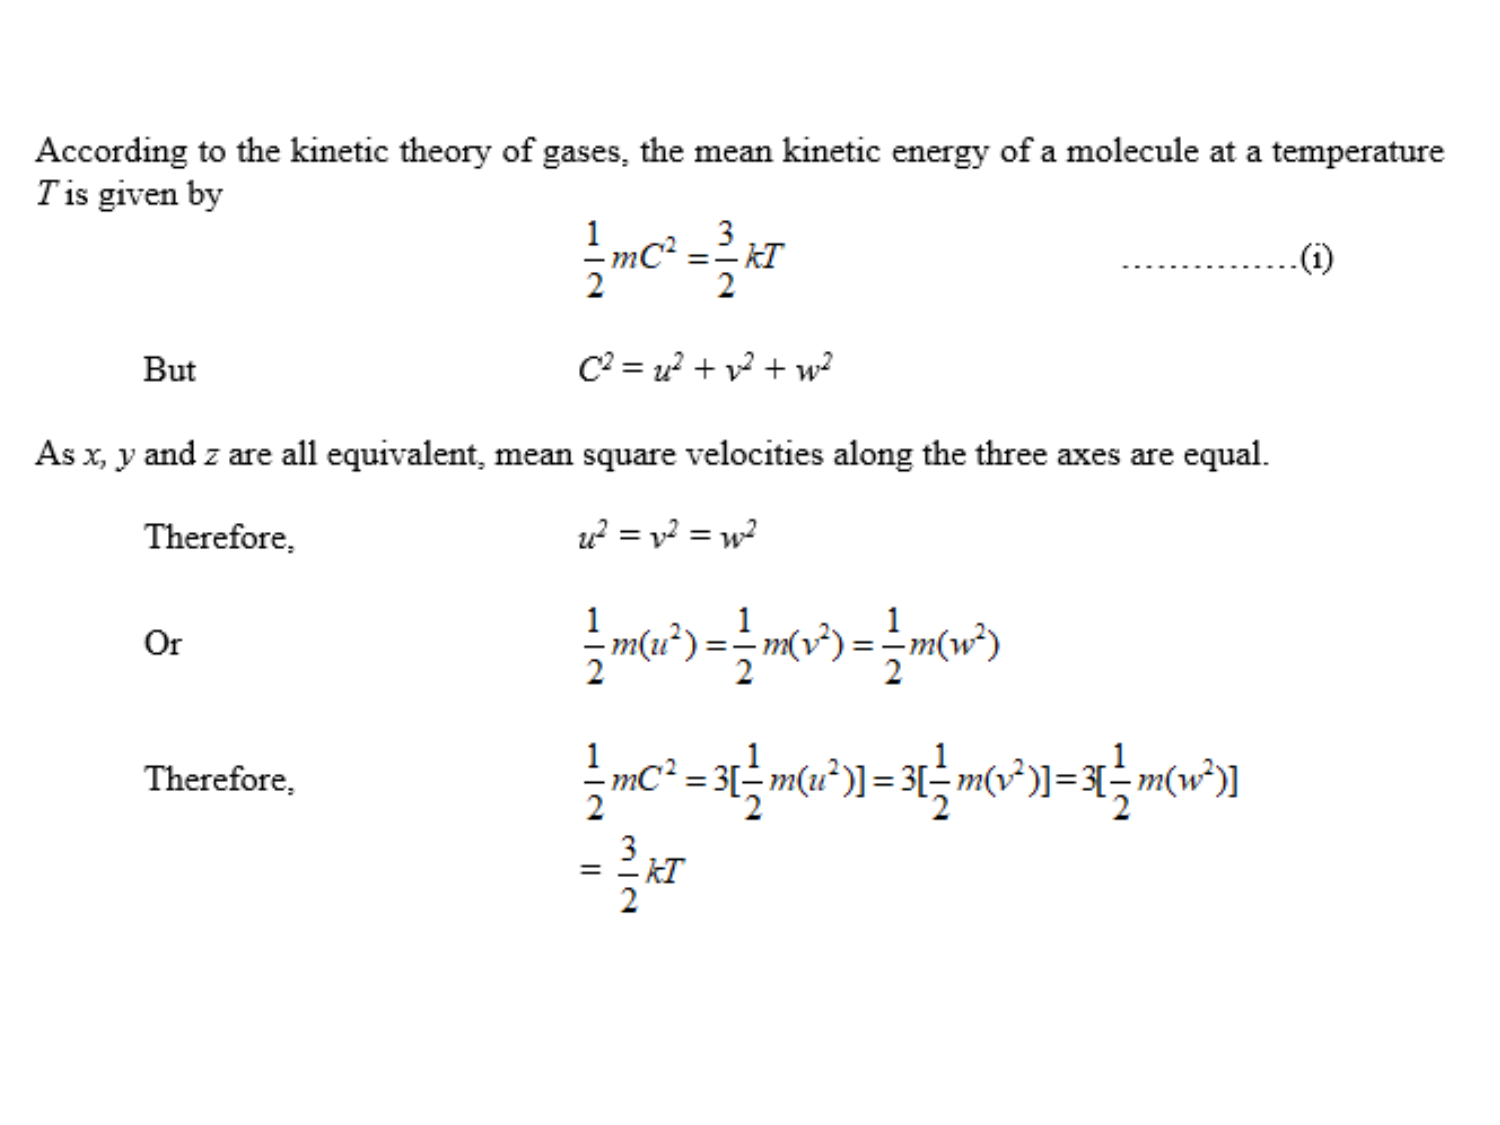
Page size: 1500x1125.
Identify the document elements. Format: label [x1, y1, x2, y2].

picture [0, 124, 1461, 938]
